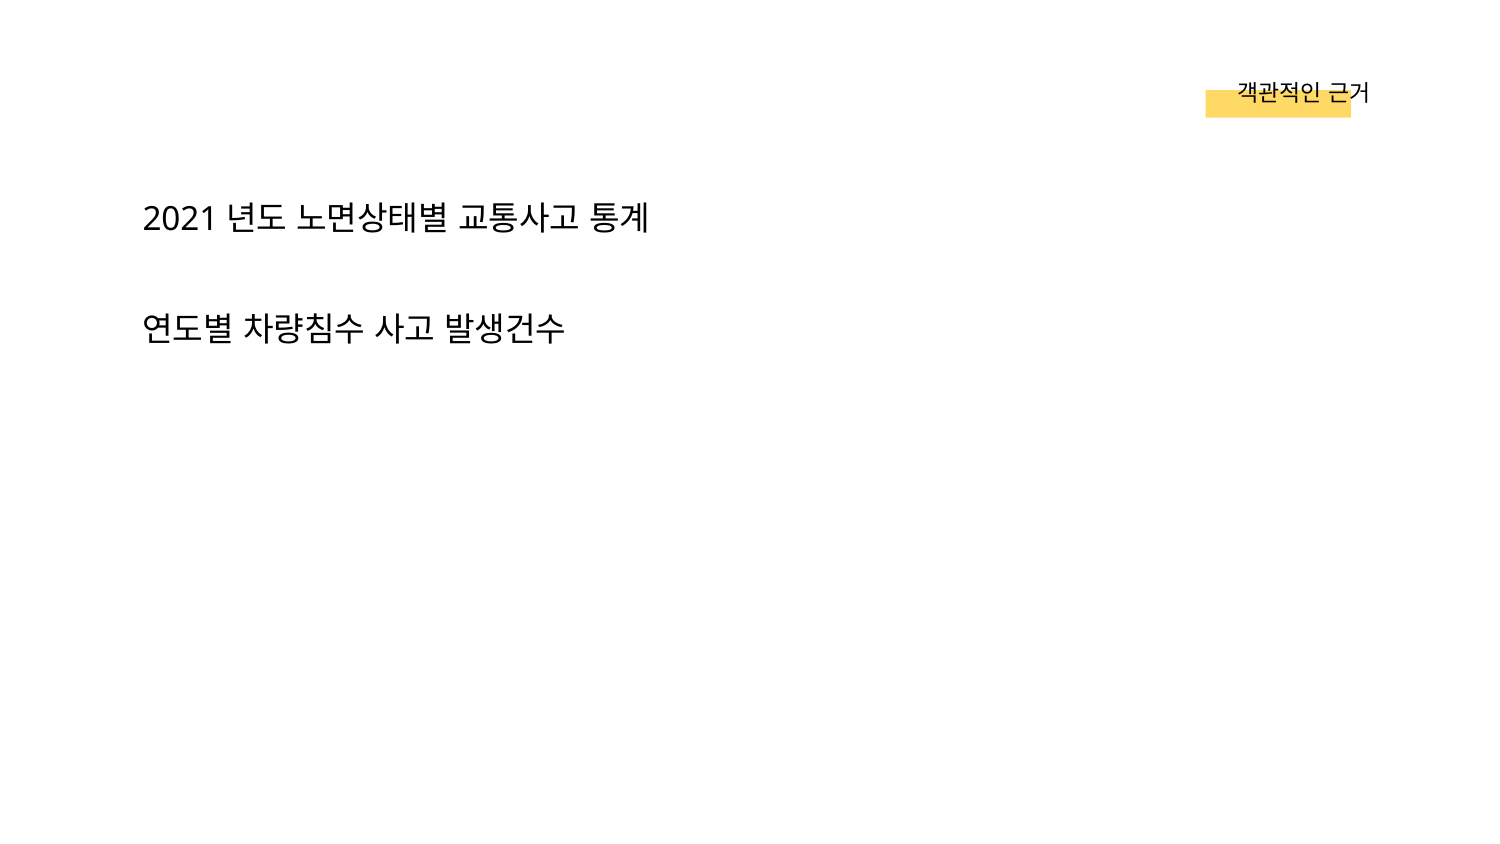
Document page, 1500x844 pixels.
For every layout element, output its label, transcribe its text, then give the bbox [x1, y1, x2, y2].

title 객관적인 근거 [356, 64, 1387, 121]
text_box 연도별 차량침수 사고 발생건수 [127, 301, 1092, 356]
text_box 2021년도 노면상태별 교통사고 통계 [127, 189, 1092, 244]
